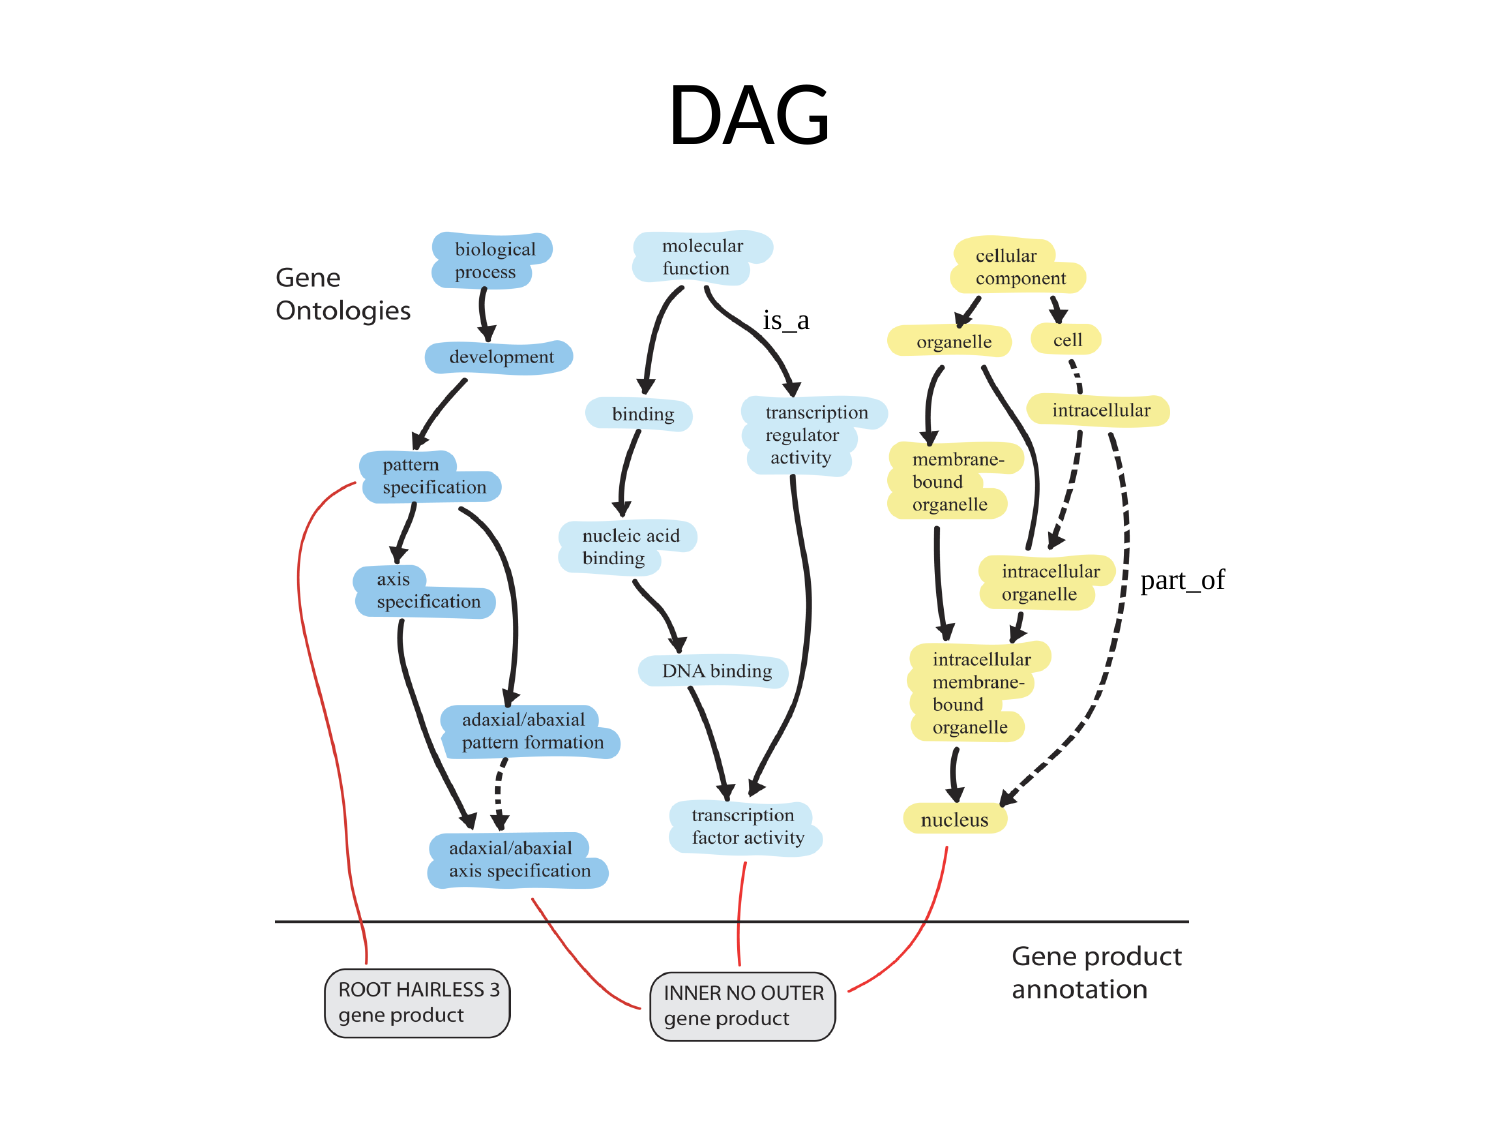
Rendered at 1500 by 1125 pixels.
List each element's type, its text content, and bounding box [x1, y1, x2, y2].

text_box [274, 229, 1238, 1051]
text_box DAG [74, 45, 1425, 233]
